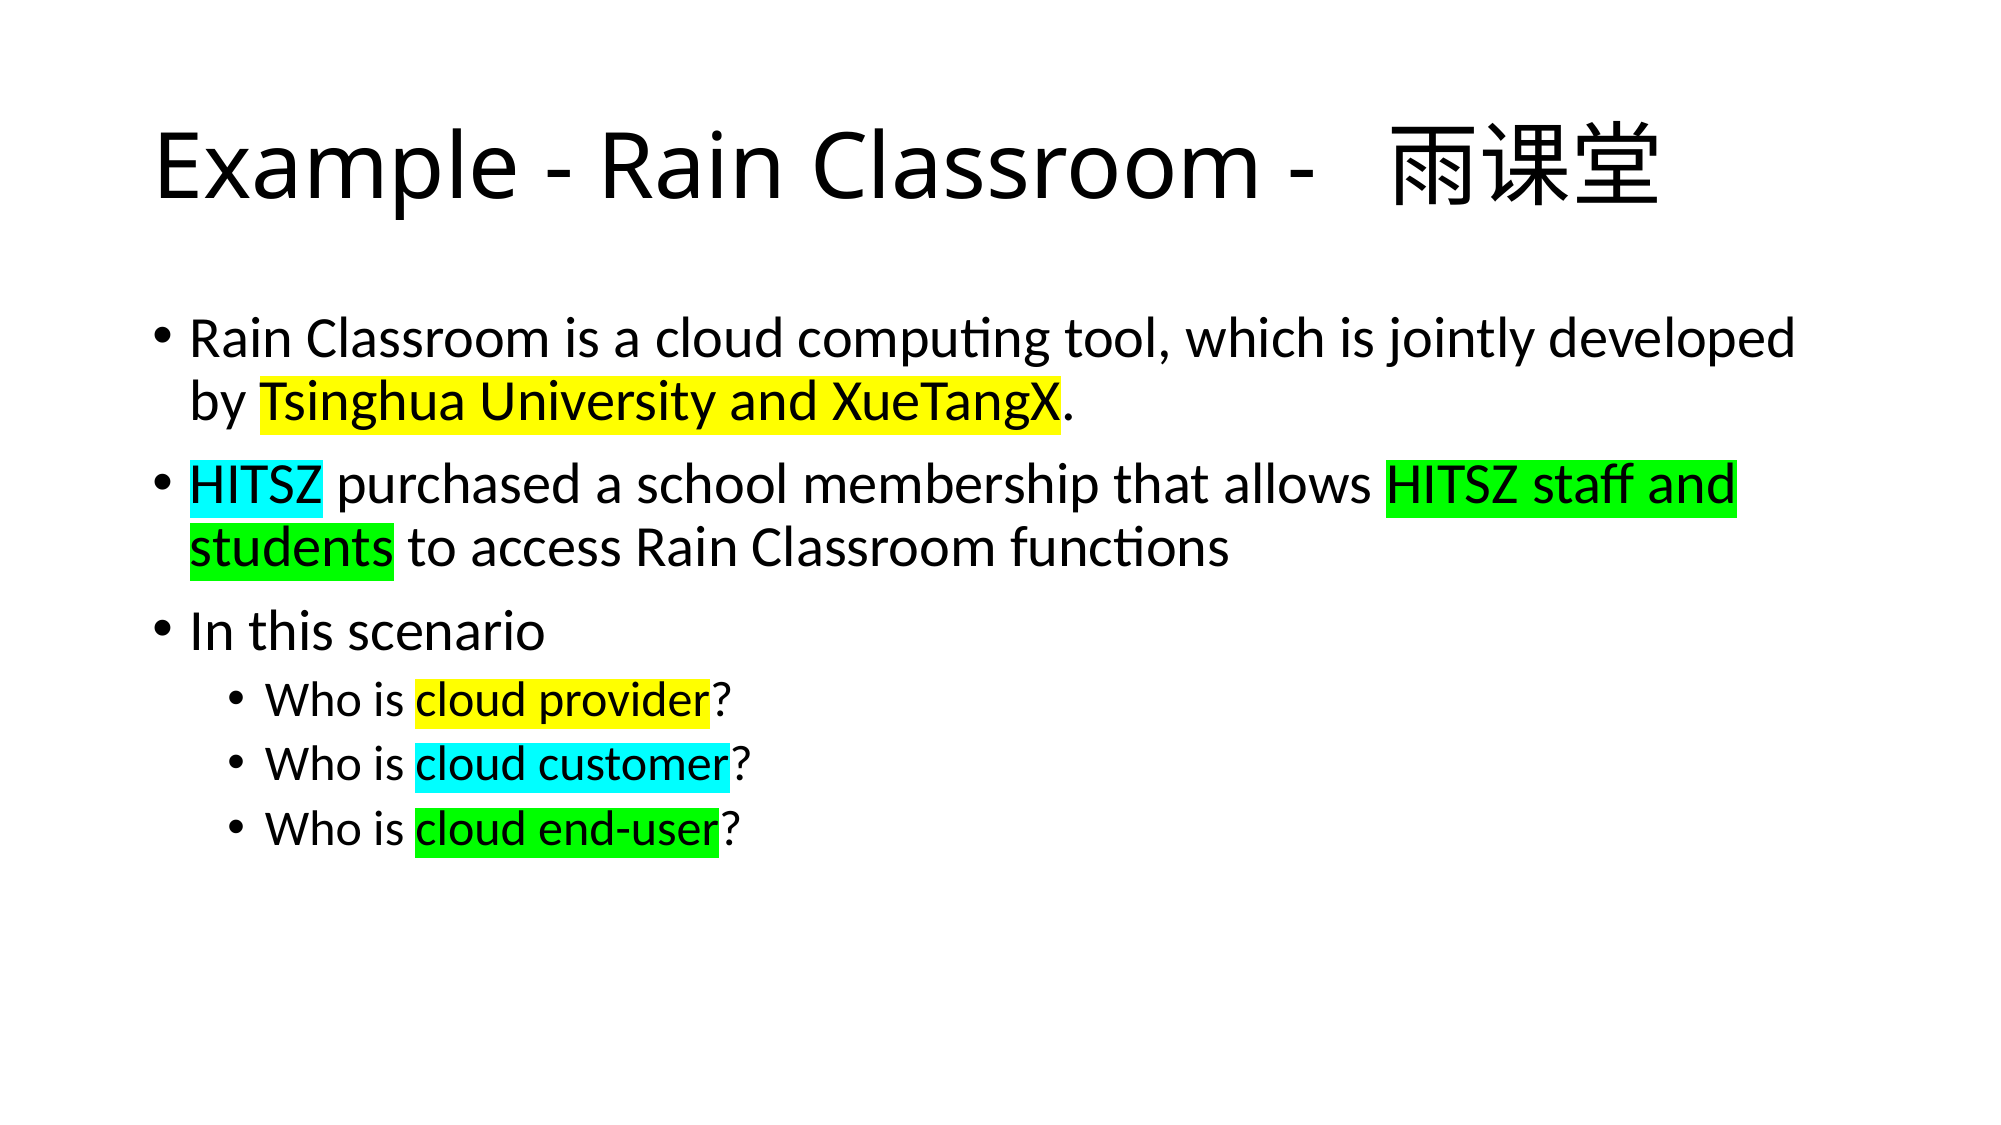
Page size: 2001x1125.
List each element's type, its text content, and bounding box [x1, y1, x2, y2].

title Example - Rain Classroom - 雨课堂 [137, 59, 1863, 278]
list Rain Classroom is a cloud computing tool, which is jointly developed by Tsinghua University and XueTangX. HITSZ purchased a school membership that allows HITSZ staff and students to access Rain Classroom functions In this scenario Who is cloud provider? Who is cloud customer? Who is cloud end-user? [137, 299, 1863, 1014]
